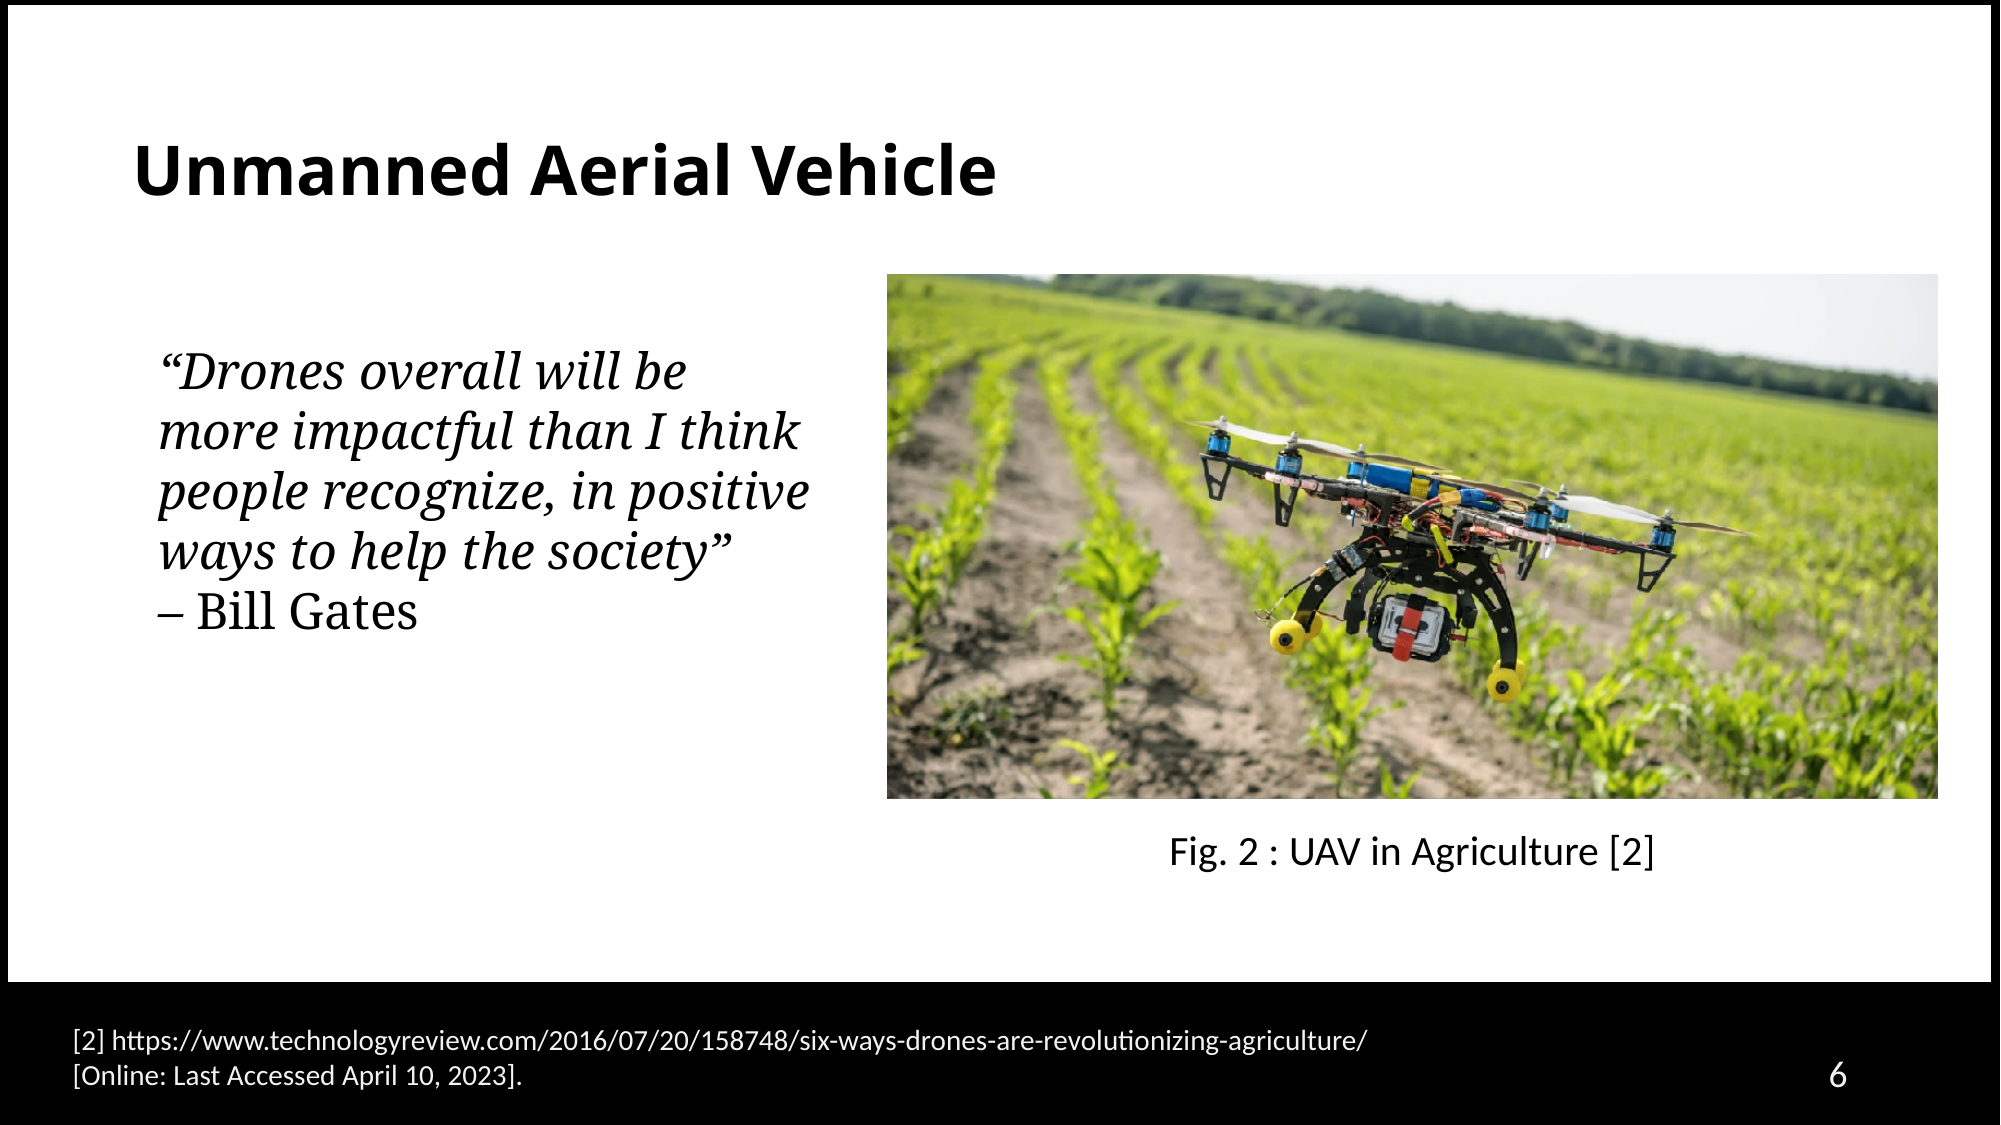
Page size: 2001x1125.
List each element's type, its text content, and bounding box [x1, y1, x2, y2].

text_box [0, 0, 1991, 5]
footer [2] https://www.technologyreview.com/2016/07/20/158748/six-ways-drones-are-revolutionizing-agriculture/[Online: Last Accessed April 10, 2023]. [57, 1024, 1450, 1087]
text_box [1991, 0, 2000, 984]
slide_number ‹#› [1412, 1042, 1863, 1103]
text_box [0, 5, 8, 984]
text_box Fig. 2 : UAV in Agriculture [2] [911, 816, 1914, 982]
picture [887, 273, 1938, 800]
text_box “Drones overall will be more impactful than I think people recognize, in positive ways to help the society” – Bill Gates [143, 332, 834, 738]
text_box [0, 983, 2000, 1125]
text_box Unmanned Aerial Vehicle [117, 119, 1124, 307]
